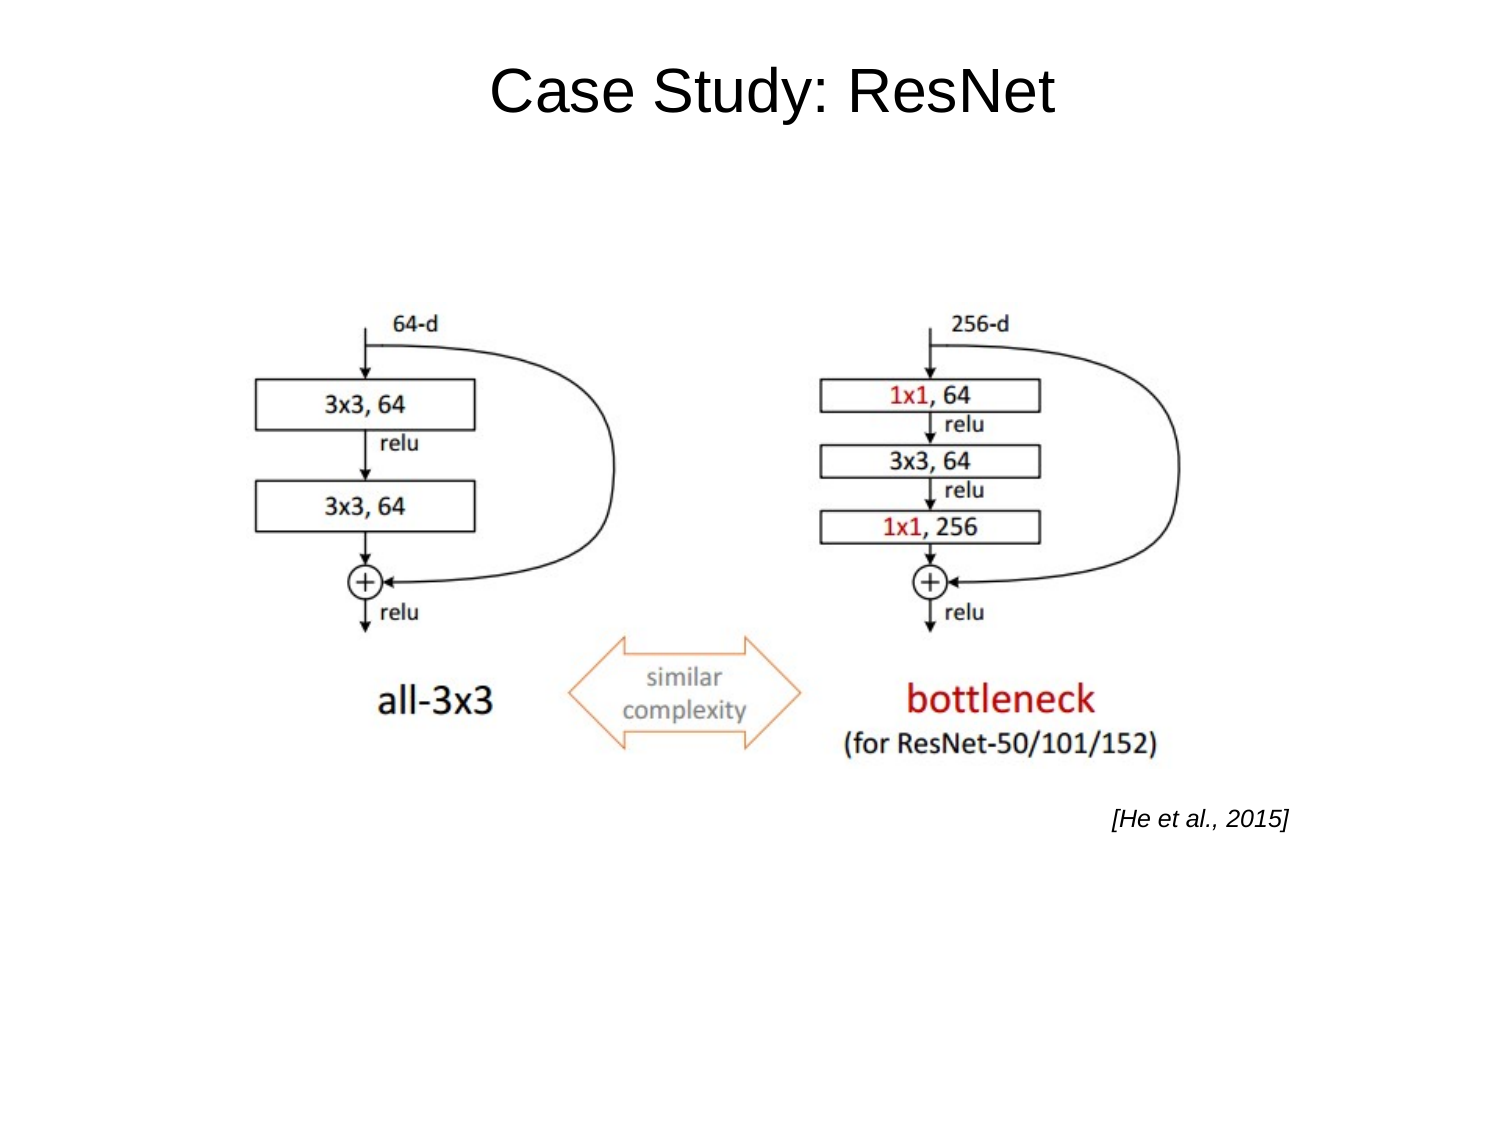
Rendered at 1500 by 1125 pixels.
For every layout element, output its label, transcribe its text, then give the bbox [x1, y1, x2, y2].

picture [245, 302, 1202, 769]
text_box [He et al., 2015] [1008, 787, 1393, 859]
text_box Case Study: ResNet [124, 35, 1422, 198]
